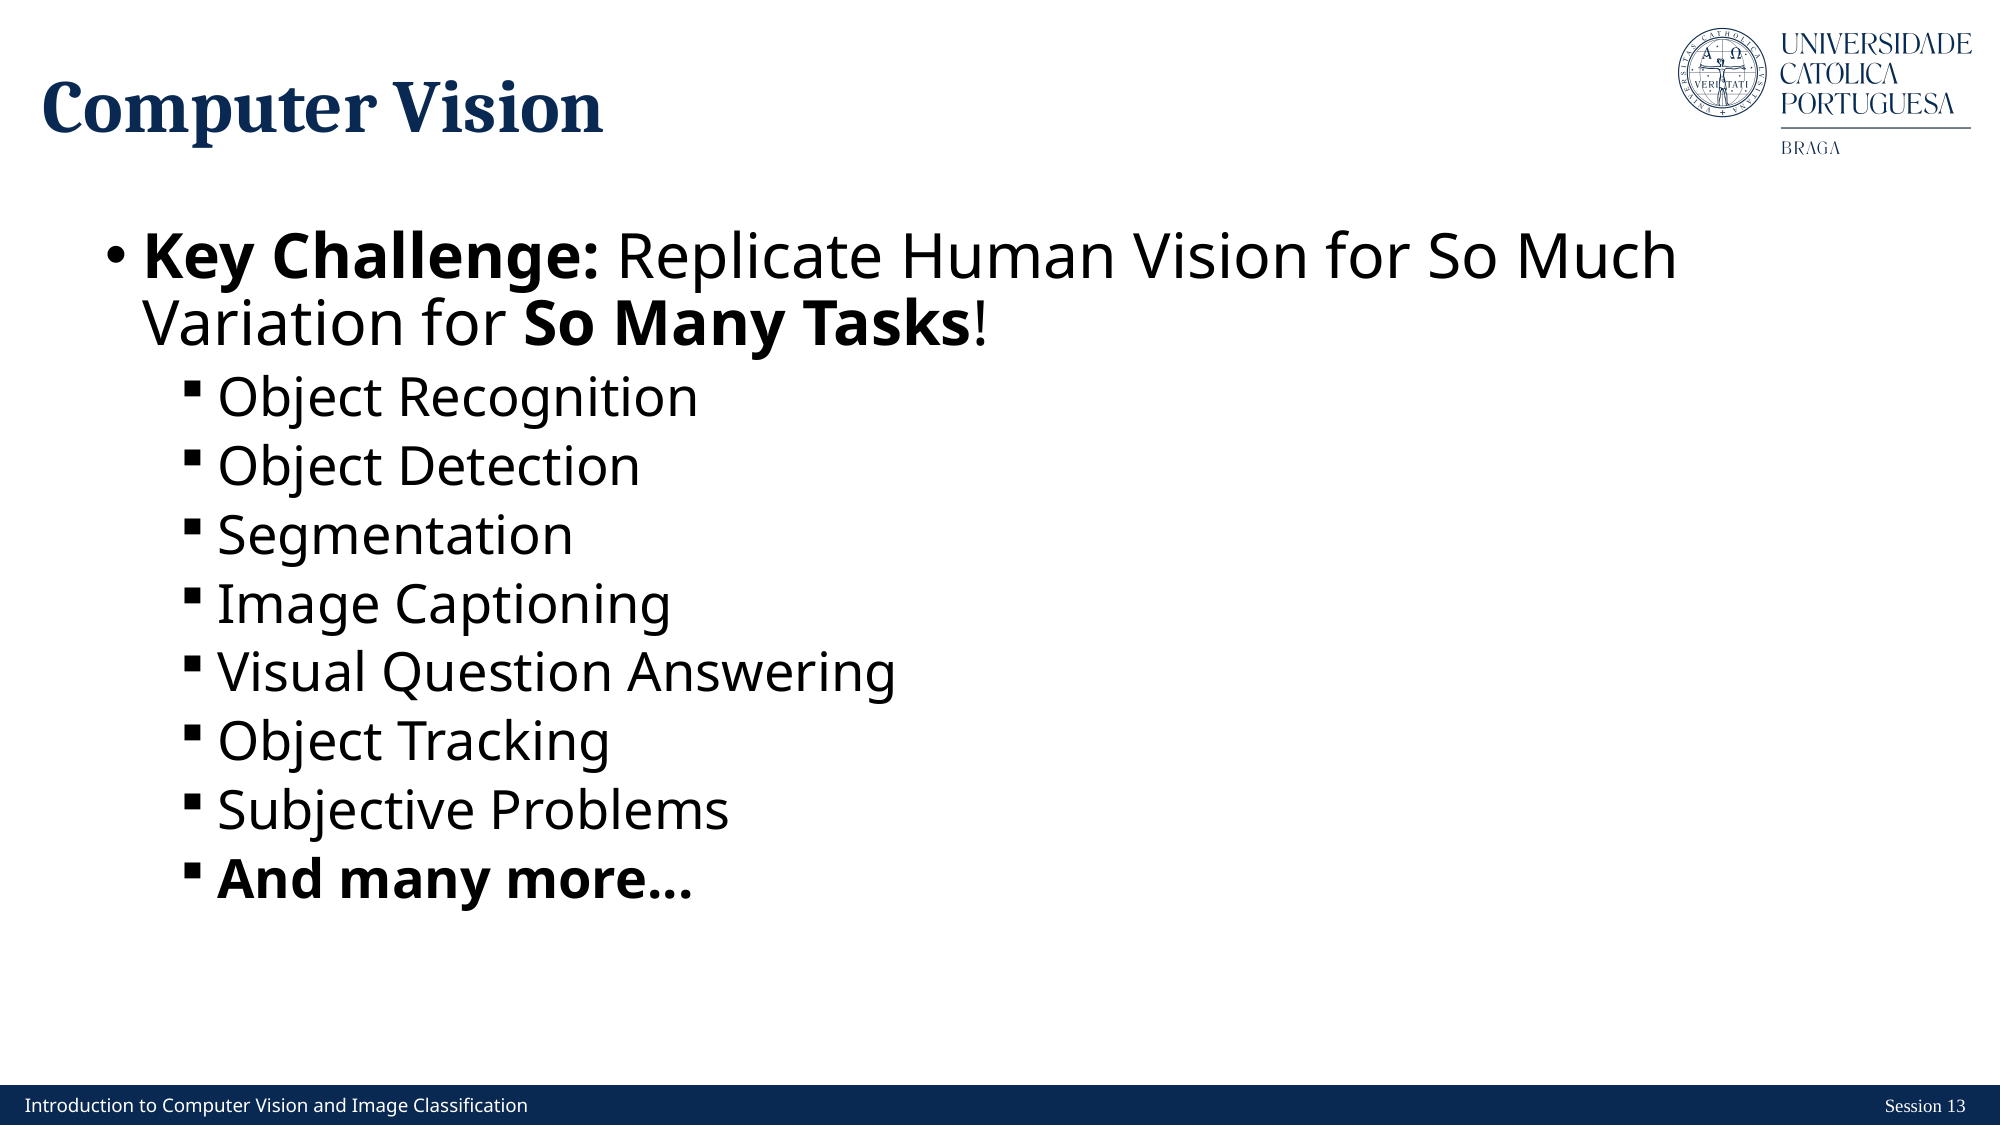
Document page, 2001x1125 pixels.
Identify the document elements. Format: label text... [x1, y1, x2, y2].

text_box [0, 1085, 2000, 1125]
title Computer Vision [27, 0, 1753, 218]
picture [1672, 18, 1982, 163]
text_box Introduction to Computer Vision and Image Classification [9, 1086, 1126, 1125]
list Key Challenge: Replicate Human Vision for So Much Variation for So Many Tasks! Object Recognition Object Detection Segmentation Image Captioning Visual Question Answering Object Tracking Subjective Problems And many more... [89, 216, 1895, 1075]
text_box Session 13 [1126, 1086, 1981, 1125]
